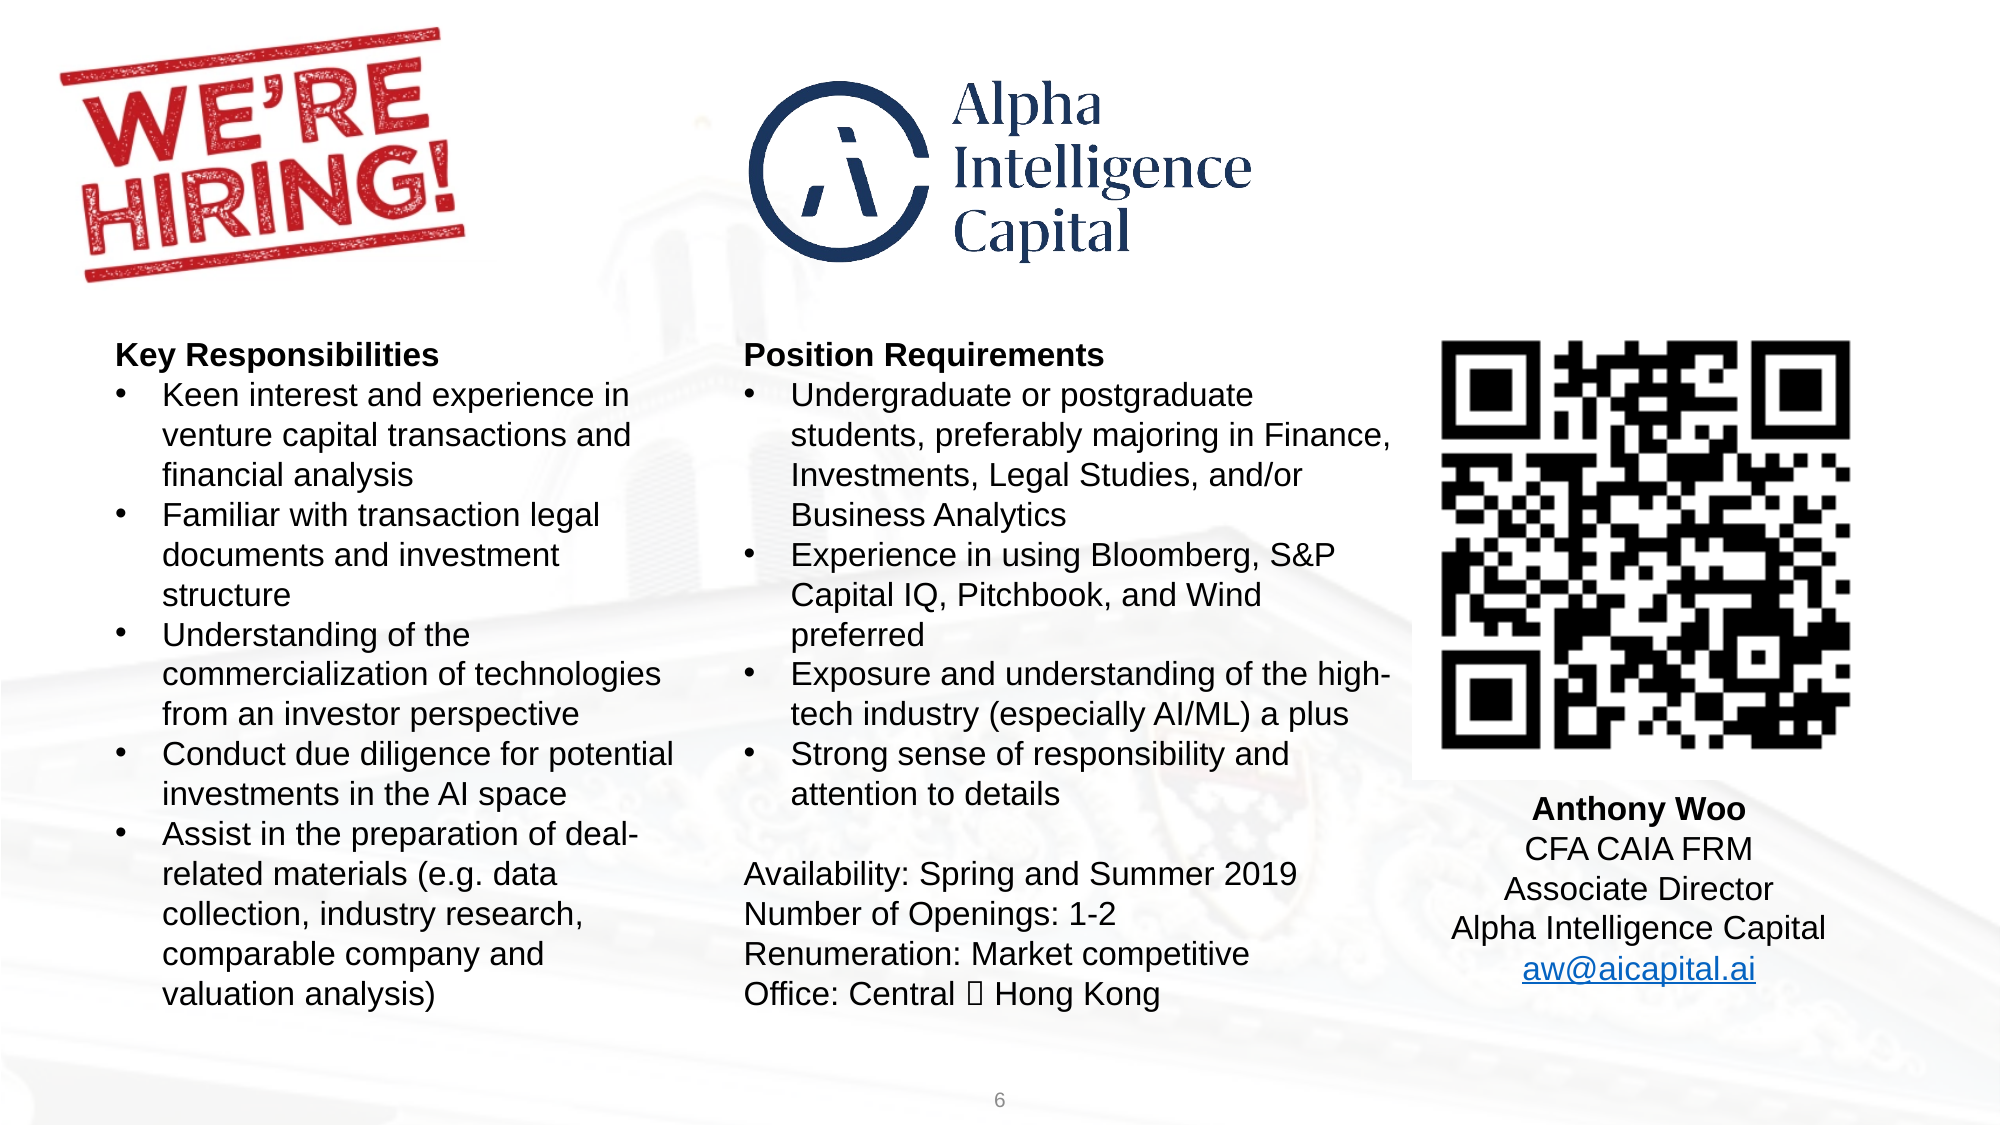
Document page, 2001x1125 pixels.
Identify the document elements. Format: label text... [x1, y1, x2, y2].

picture [29, 0, 497, 312]
picture [1412, 311, 1881, 780]
picture [699, 33, 1300, 312]
text_box Anthony Woo CFA CAIA FRM Associate Director Alpha Intelligence Capital aw@aicapital.ai [1413, 779, 2000, 994]
text_box Key Responsibilities Keen interest and experience in venture capital transactions and financial analysis Familiar with transaction legal documents and investment structure Understanding of the commercialization of technologies from an investor perspective Conduct due diligence for potential investments in the AI space Assist in the preparation of deal-related materials (e.g. data collection, industry research, comparable company and valuation analysis) [100, 325, 701, 1020]
text_box Position Requirements Undergraduate or postgraduate students, preferably majoring in Finance, Investments, Legal Studies, and/or Business Analytics Experience in using Bloomberg, S&P Capital IQ, Pitchbook, and Wind preferred Exposure and understanding of the high-tech industry (especially AI/ML) a plus Strong sense of responsibility and attention to details Availability: Spring and Summer 2019 Number of Openings: 1-2 Renumeration: Market competitive Office: Central  Hong Kong [728, 325, 1413, 1020]
slide_number 6 [774, 1065, 1225, 1125]
